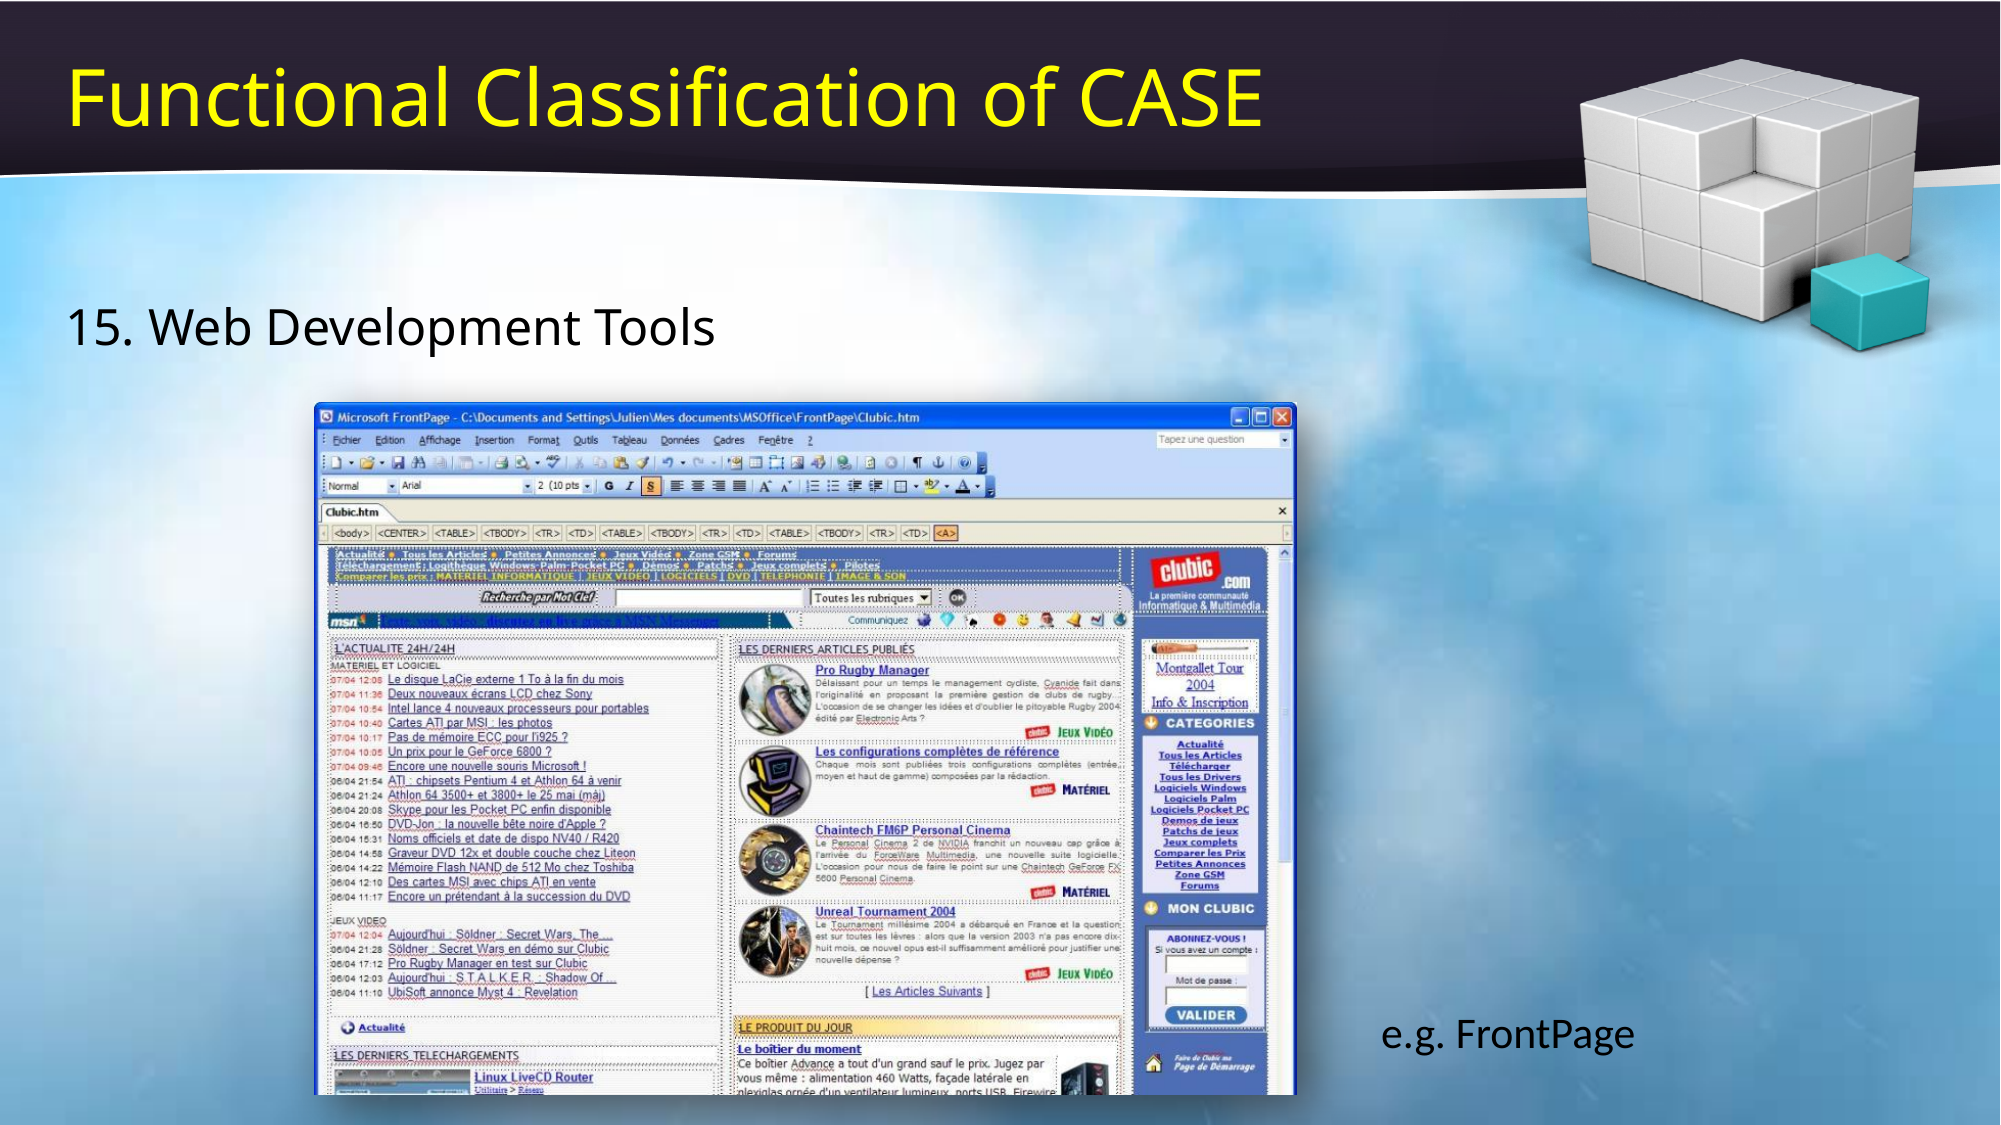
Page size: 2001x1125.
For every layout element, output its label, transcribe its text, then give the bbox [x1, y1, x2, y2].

list 15. Web Development Tools [50, 287, 1950, 1038]
text_box e.g. FrontPage [1344, 997, 1720, 1066]
picture [0, 0, 2001, 1125]
title Functional Classification of CASE [50, 0, 1584, 190]
